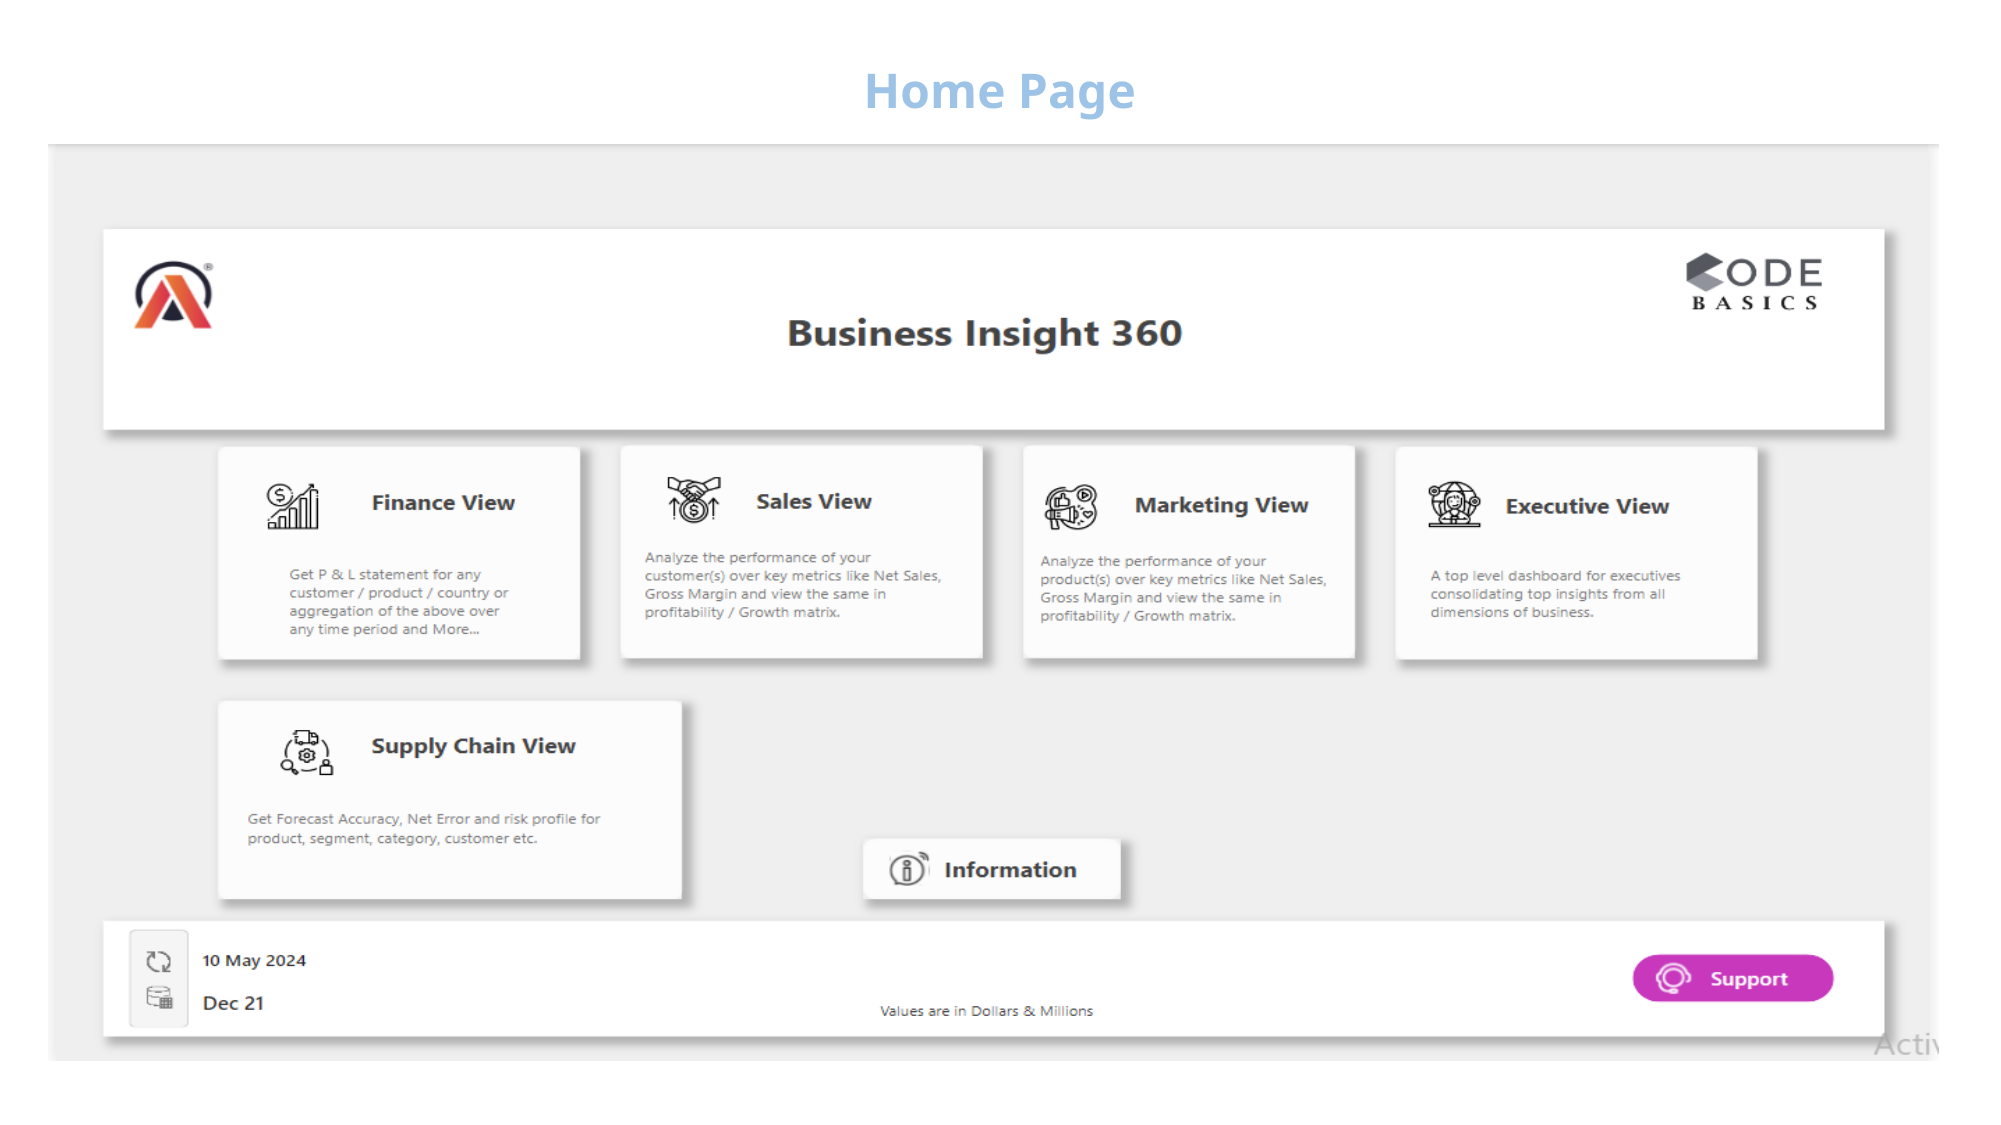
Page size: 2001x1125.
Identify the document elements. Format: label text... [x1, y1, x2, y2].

picture [48, 144, 1939, 1061]
title Home Page [137, 59, 1863, 128]
